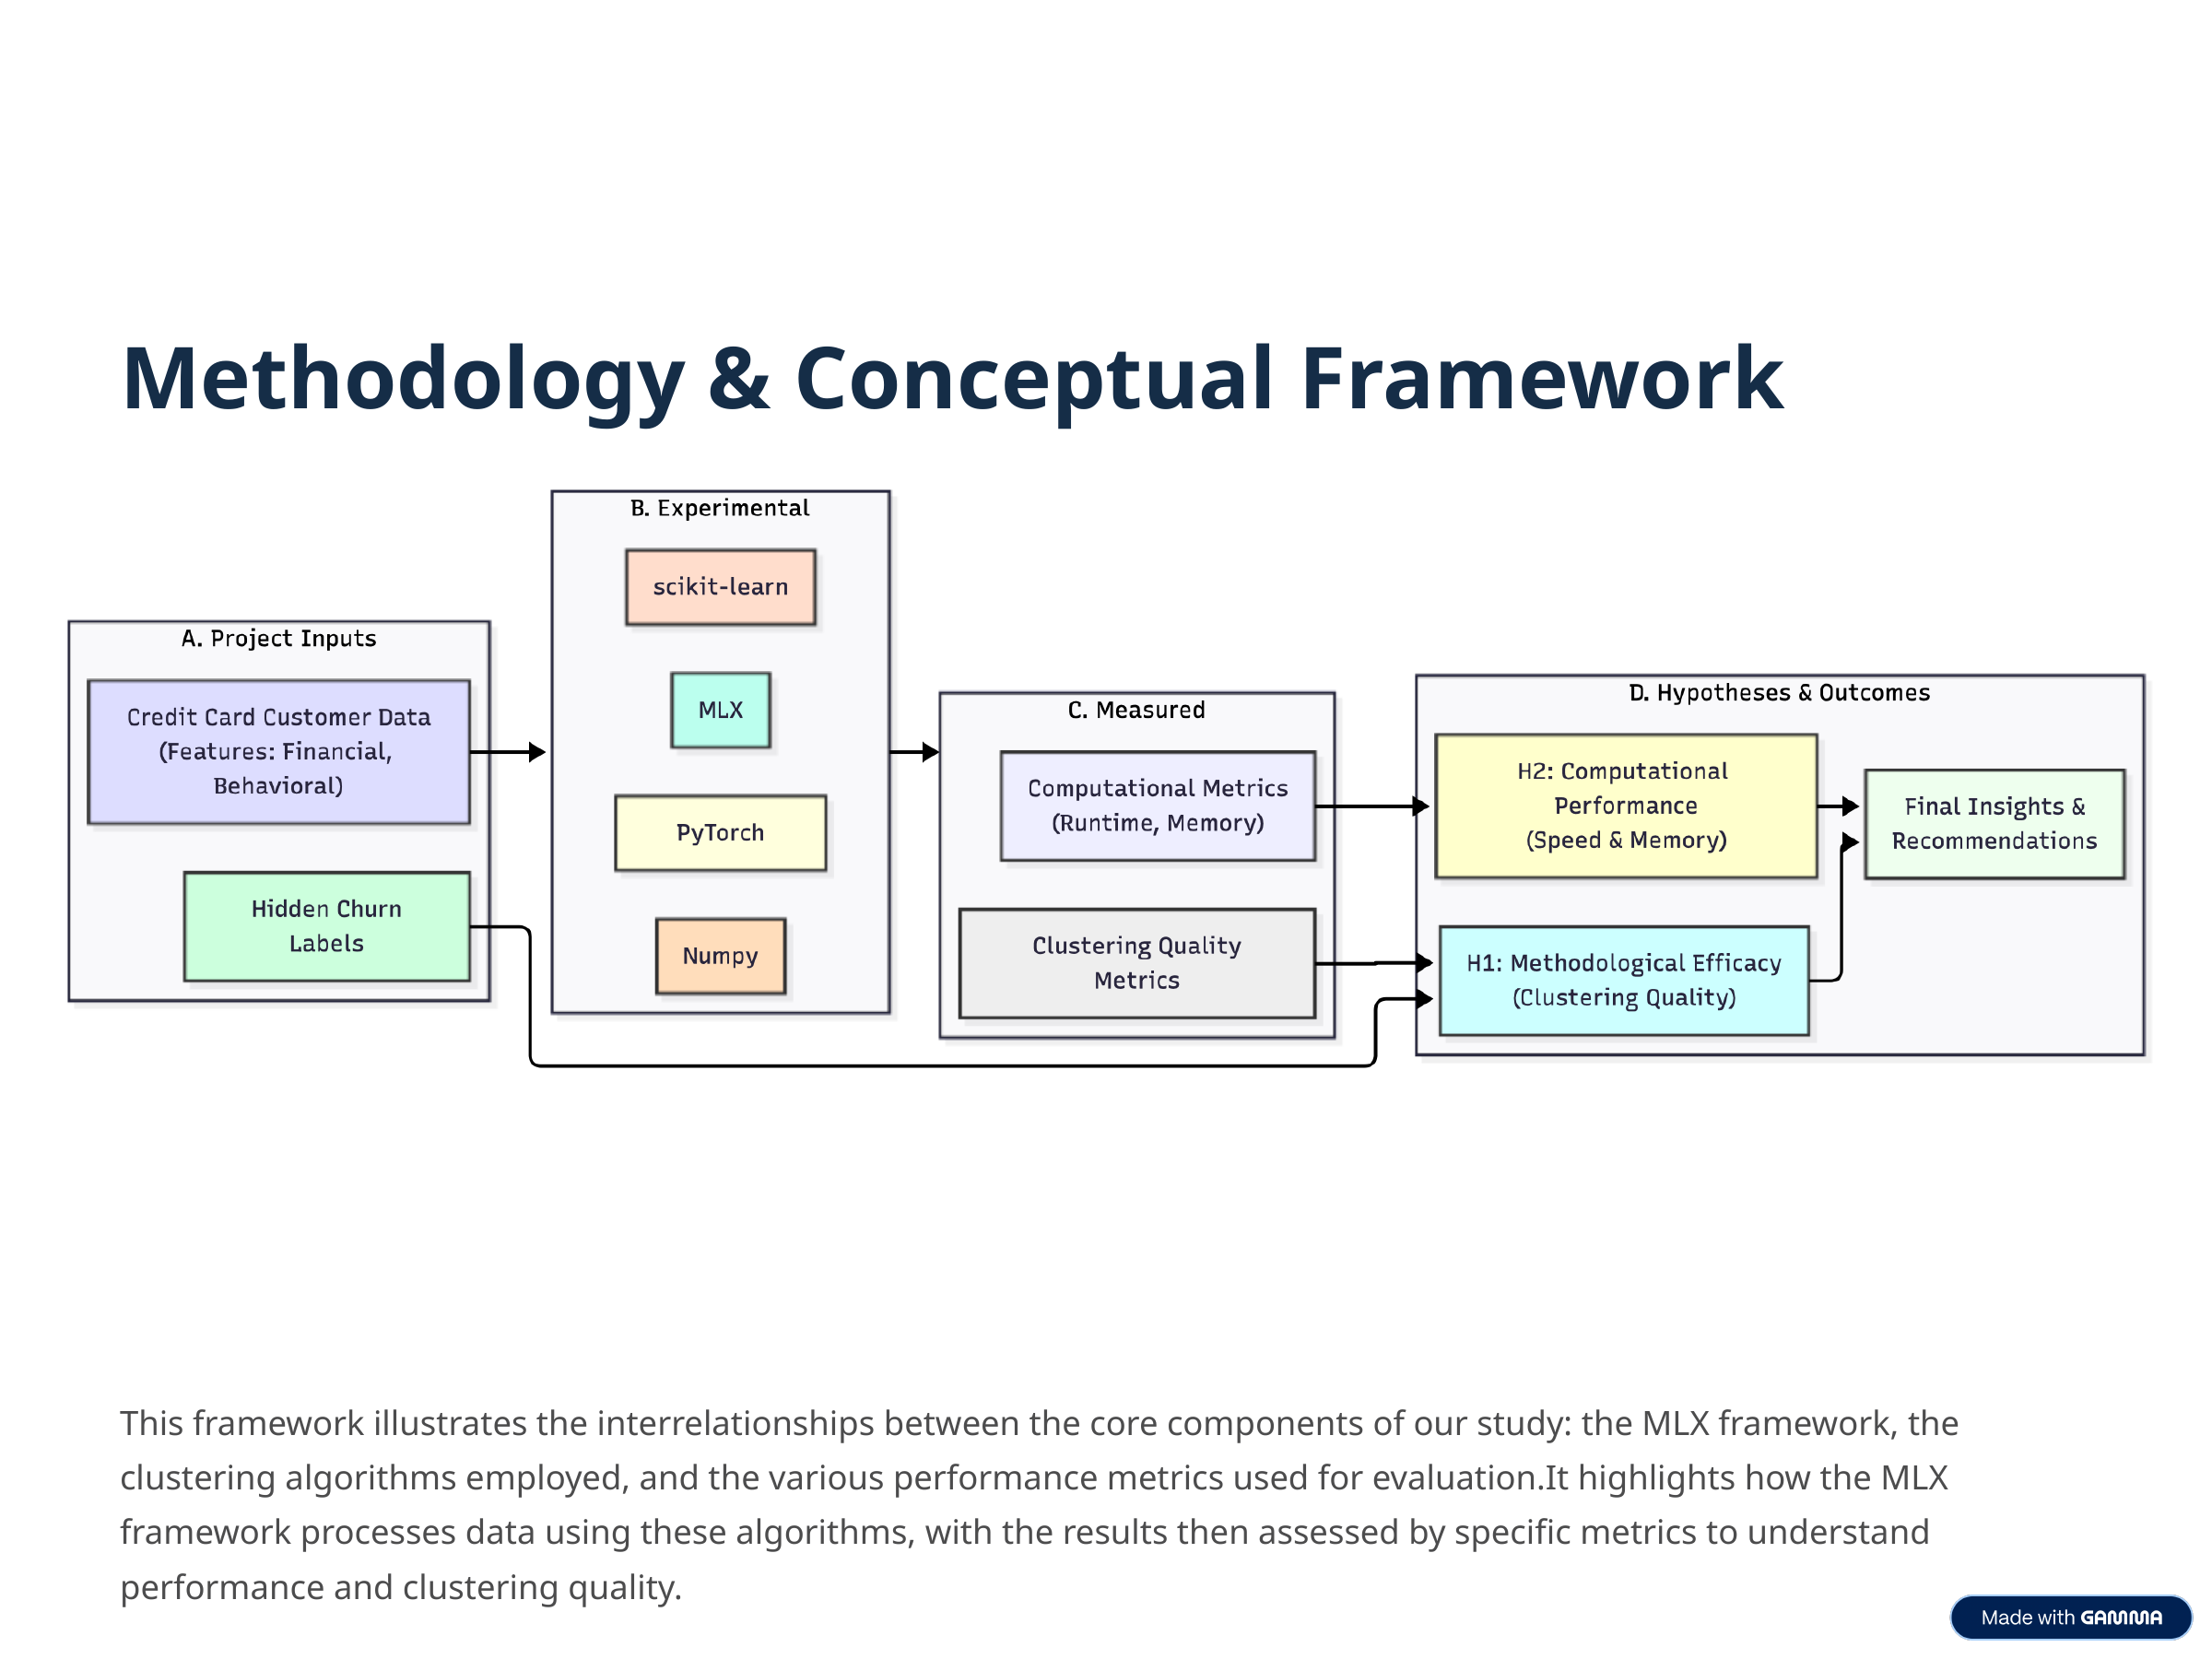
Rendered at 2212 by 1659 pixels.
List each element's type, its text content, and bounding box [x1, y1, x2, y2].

picture [54, 477, 2158, 1079]
picture [1941, 1586, 2202, 1649]
text_box This framework illustrates the interrelationships between the core components of our study: the MLX framework, the clustering algorithms employed, and the various performance metrics used for evaluation.It highlights how the MLX framework processes data using these algorithms, with the results then assessed by specific metrics to understand performance and clustering quality. [120, 1387, 2092, 1607]
text_box Methodology & Conceptual Framework [120, 319, 978, 428]
